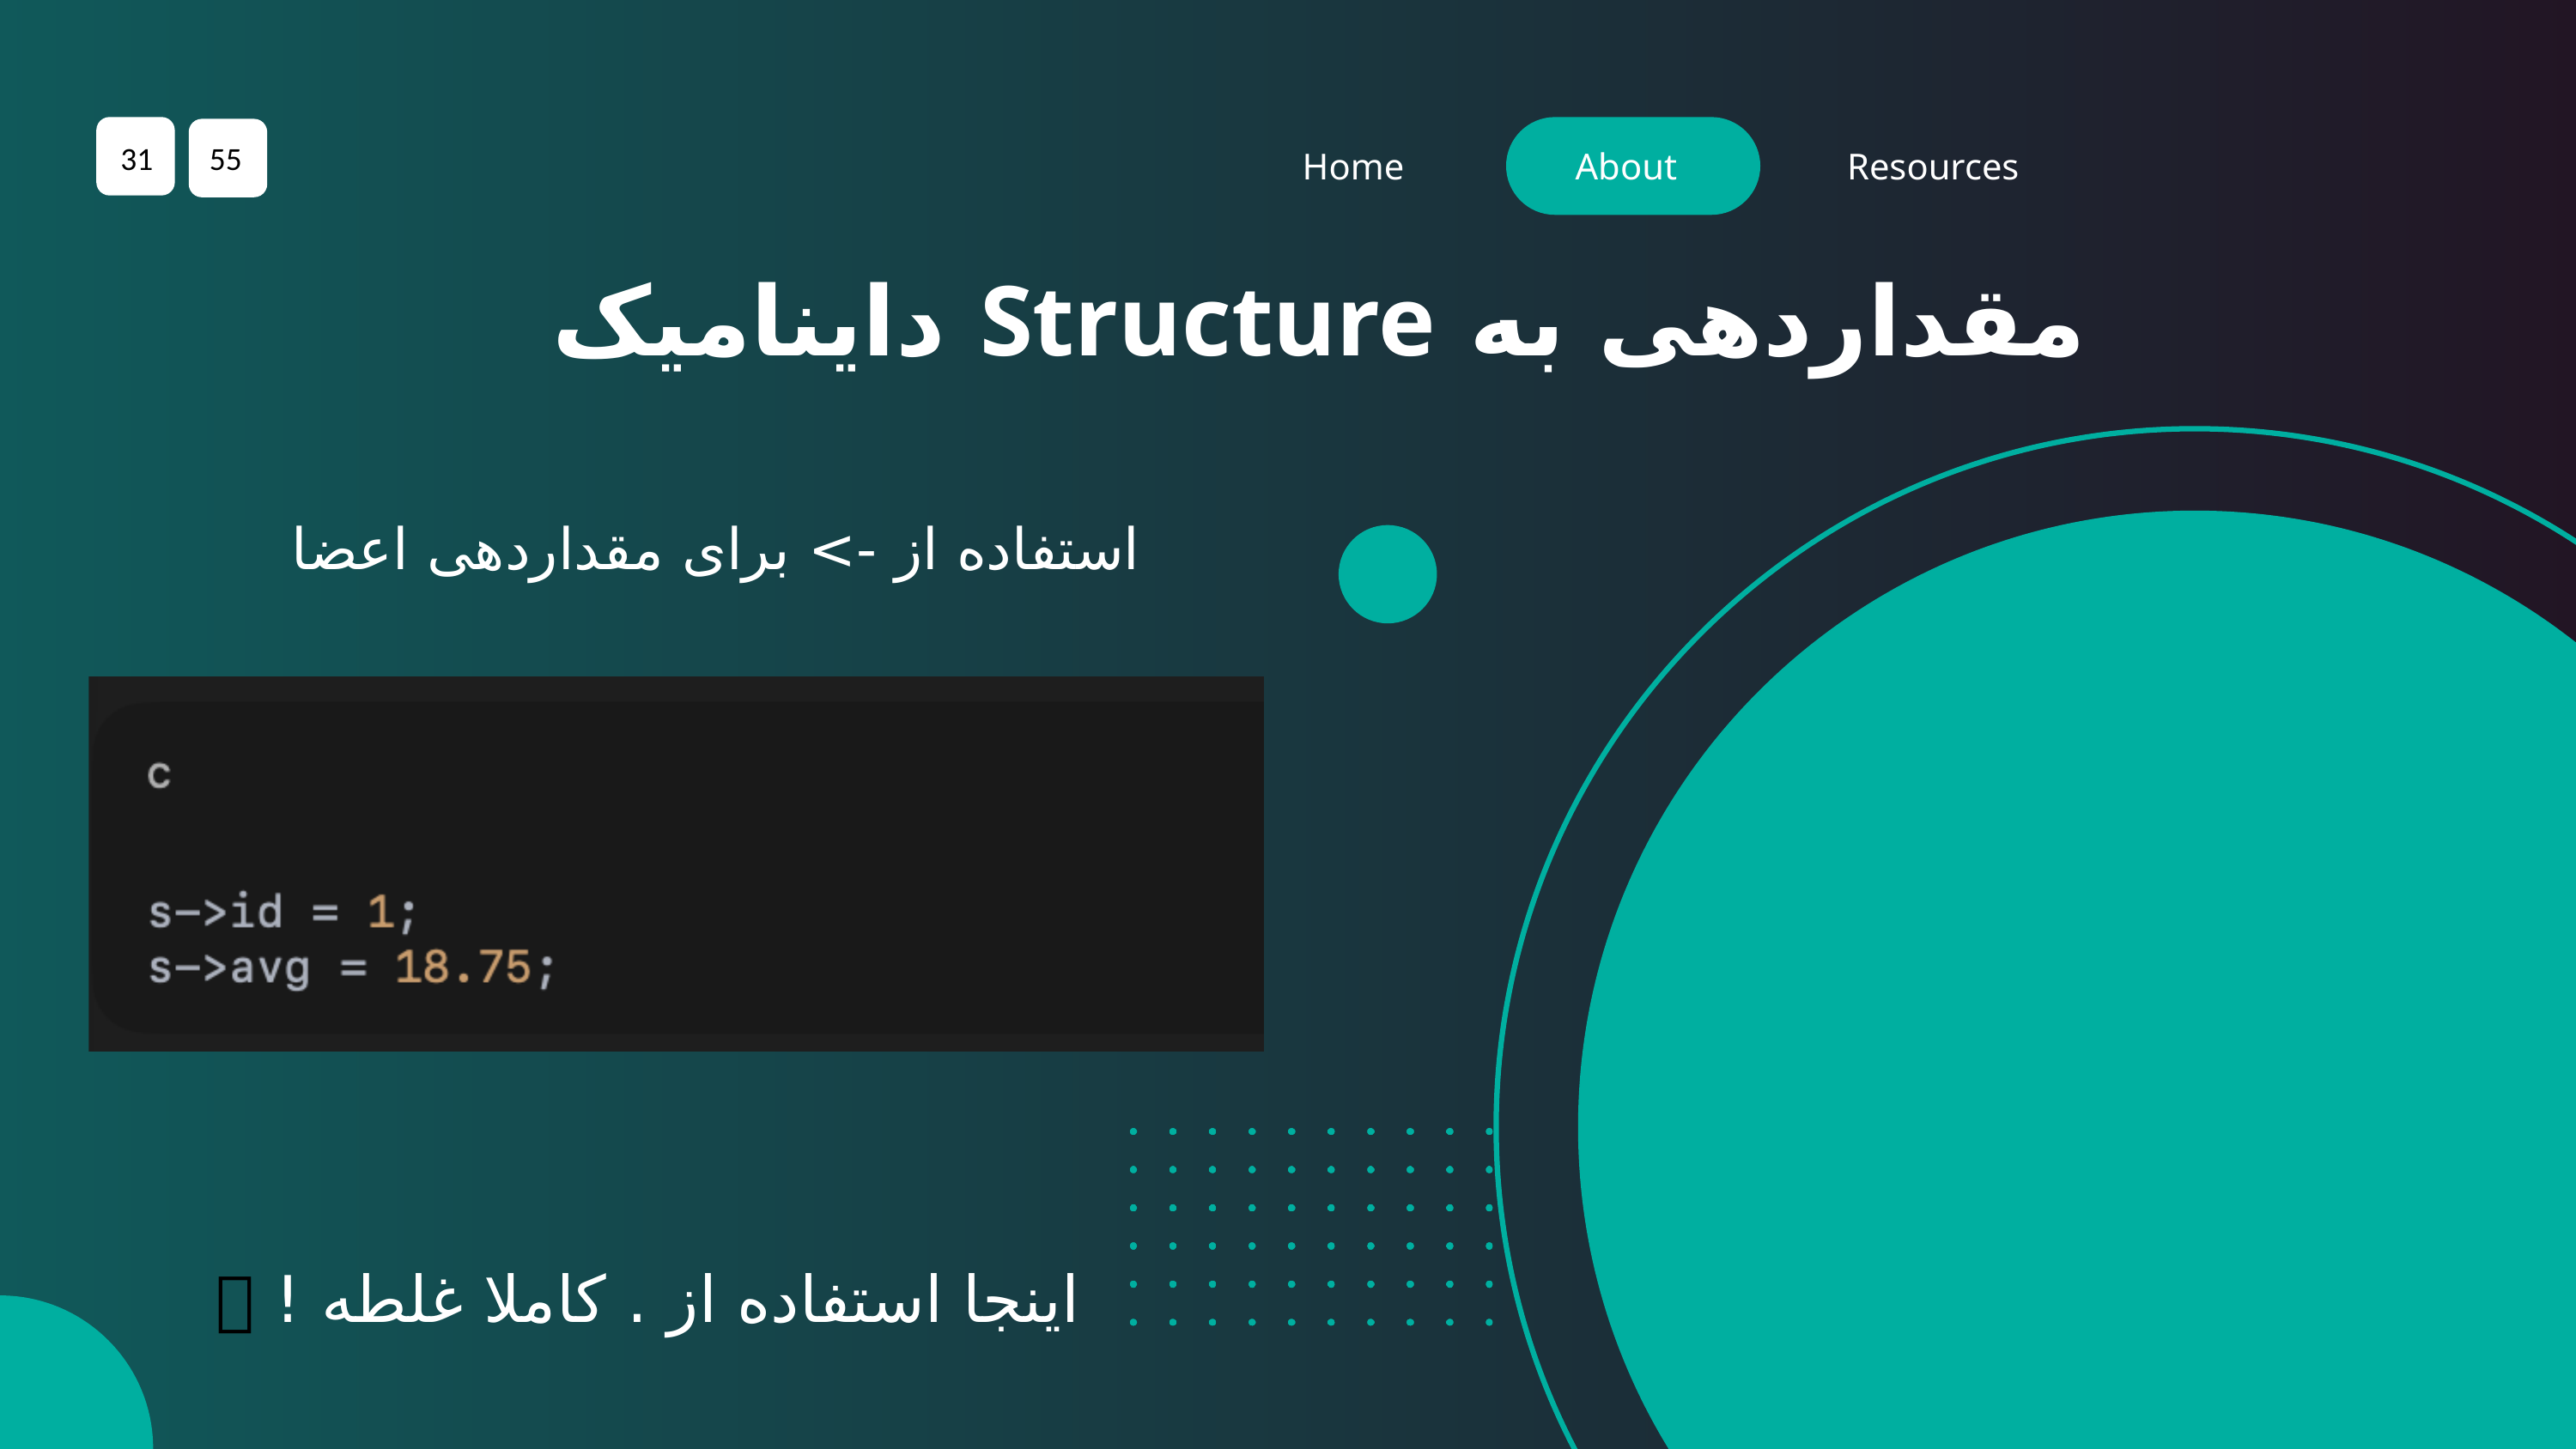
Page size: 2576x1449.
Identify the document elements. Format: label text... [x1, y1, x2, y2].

text_box [94, 115, 177, 197]
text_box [0, 1294, 154, 1449]
text_box [1129, 1127, 1492, 1326]
text_box استفاده از -> برای مقداردهی اعضا [211, 519, 1141, 581]
text_box 31 [107, 131, 175, 184]
text_box مقداردهی به Structure داینامیک [463, 241, 2087, 376]
text_box [186, 117, 270, 199]
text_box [1338, 524, 1437, 624]
picture [88, 676, 1265, 1052]
text_box اینجا استفاده از . کاملا غلطه ! ❌ [153, 1251, 1093, 1342]
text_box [1505, 117, 1761, 215]
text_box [1577, 510, 2576, 1449]
text_box Home [1288, 136, 1419, 187]
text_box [1496, 428, 2576, 1449]
text_box 55 [196, 131, 260, 184]
text_box Resources [1814, 136, 2051, 187]
